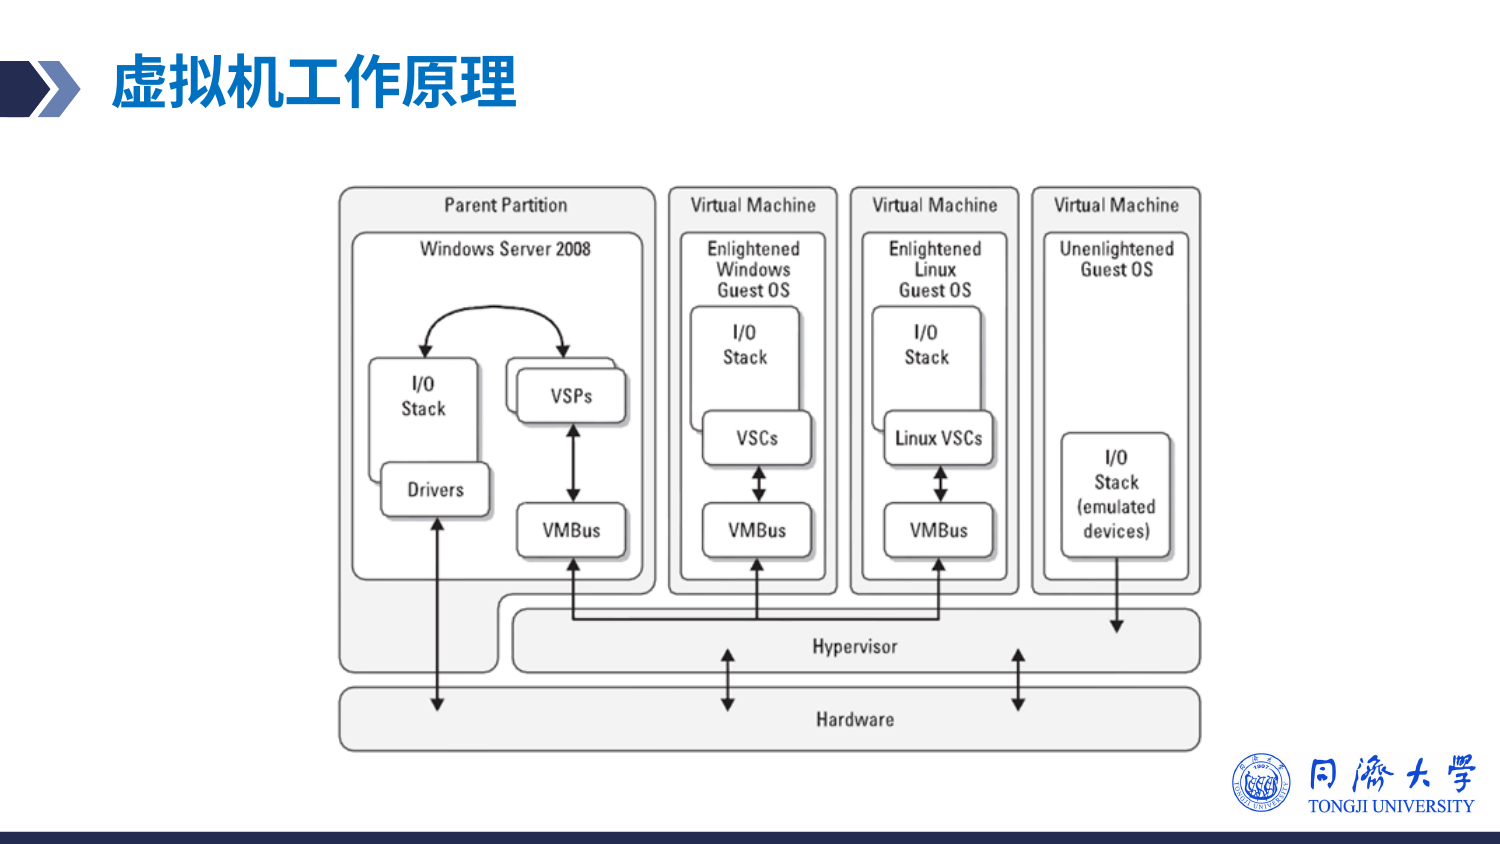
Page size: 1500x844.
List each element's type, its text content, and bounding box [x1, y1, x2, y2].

picture [324, 173, 1220, 764]
picture [1230, 751, 1480, 815]
title 虚拟机工作原理 [95, 46, 967, 132]
